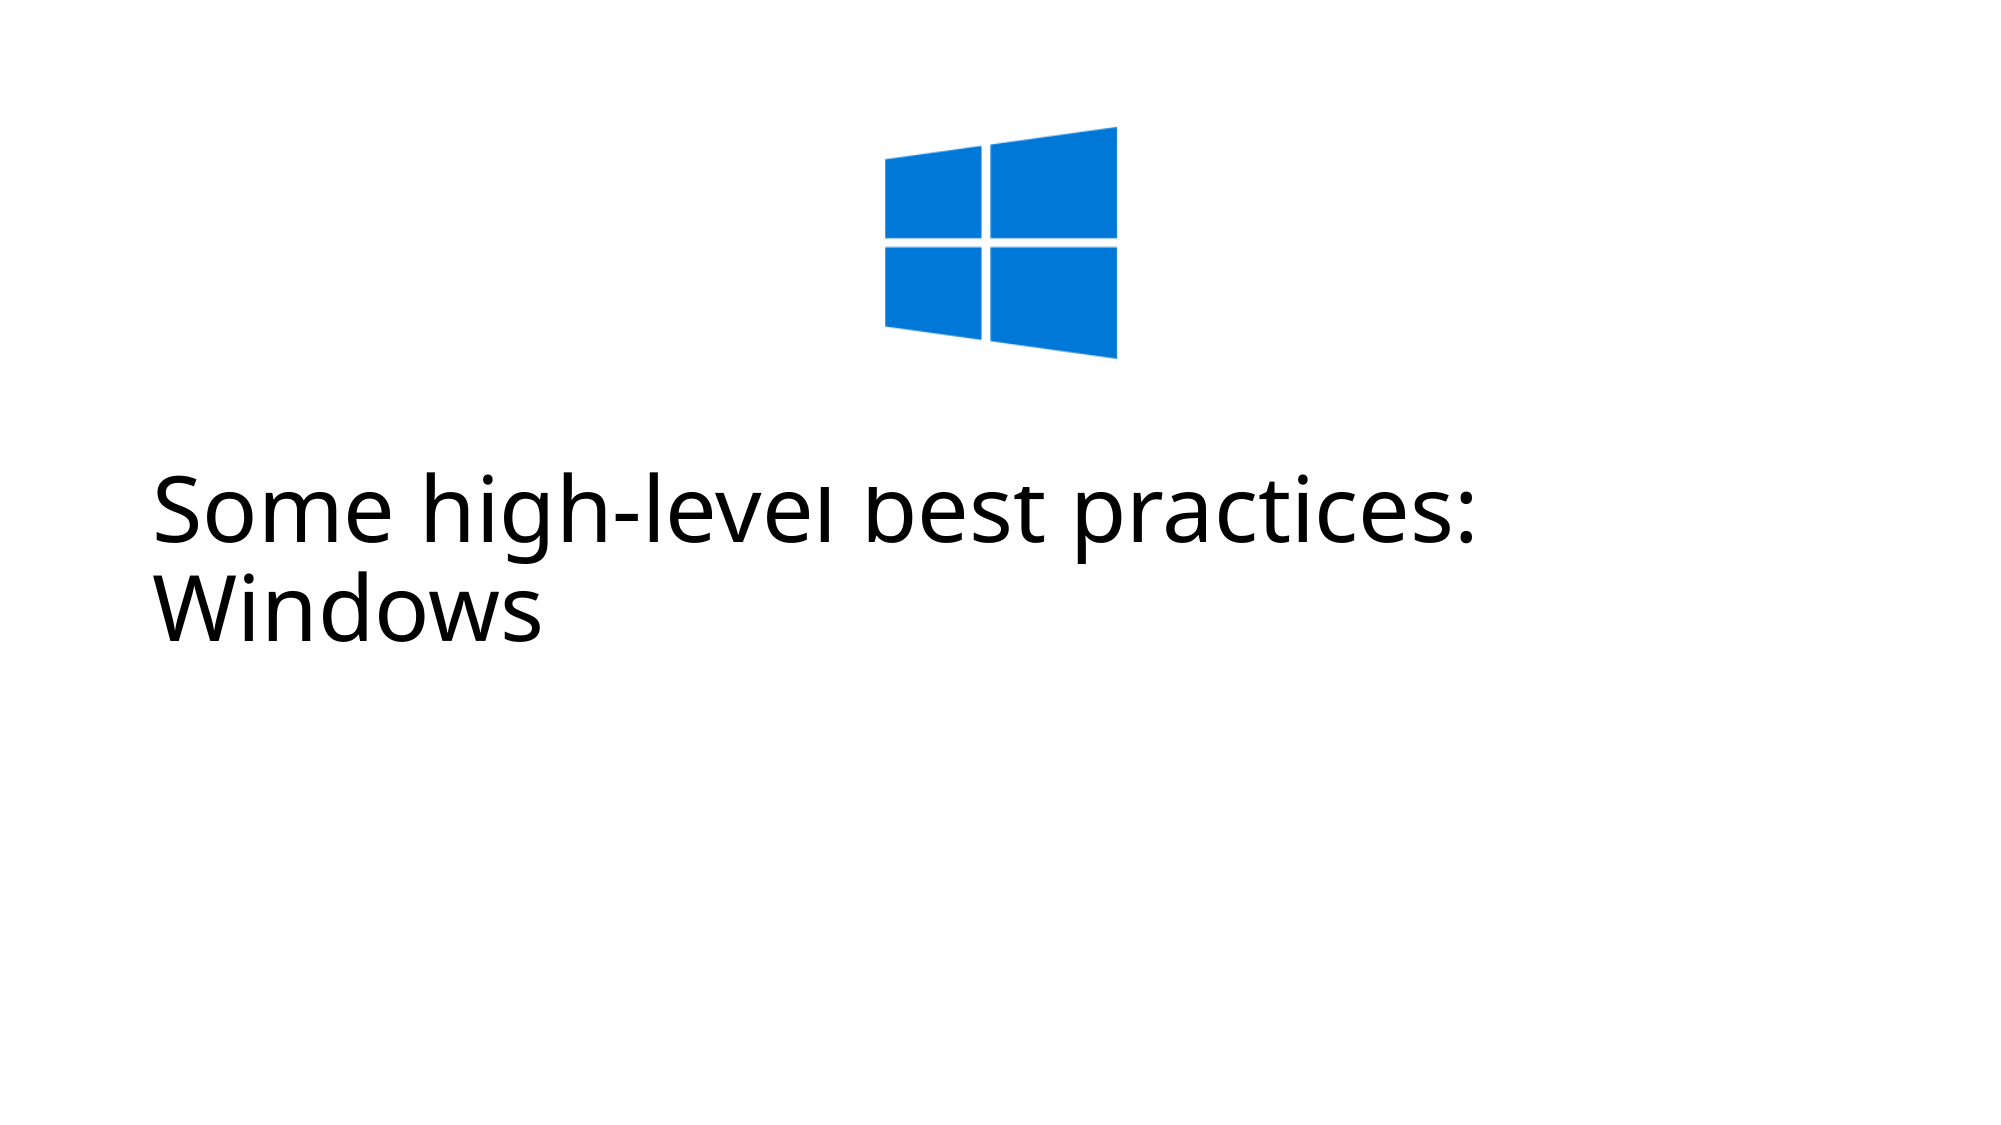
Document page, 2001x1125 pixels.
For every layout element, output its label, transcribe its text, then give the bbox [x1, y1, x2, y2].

picture [756, 0, 1244, 487]
title Some high-level best practices: Windows [137, 453, 1863, 672]
